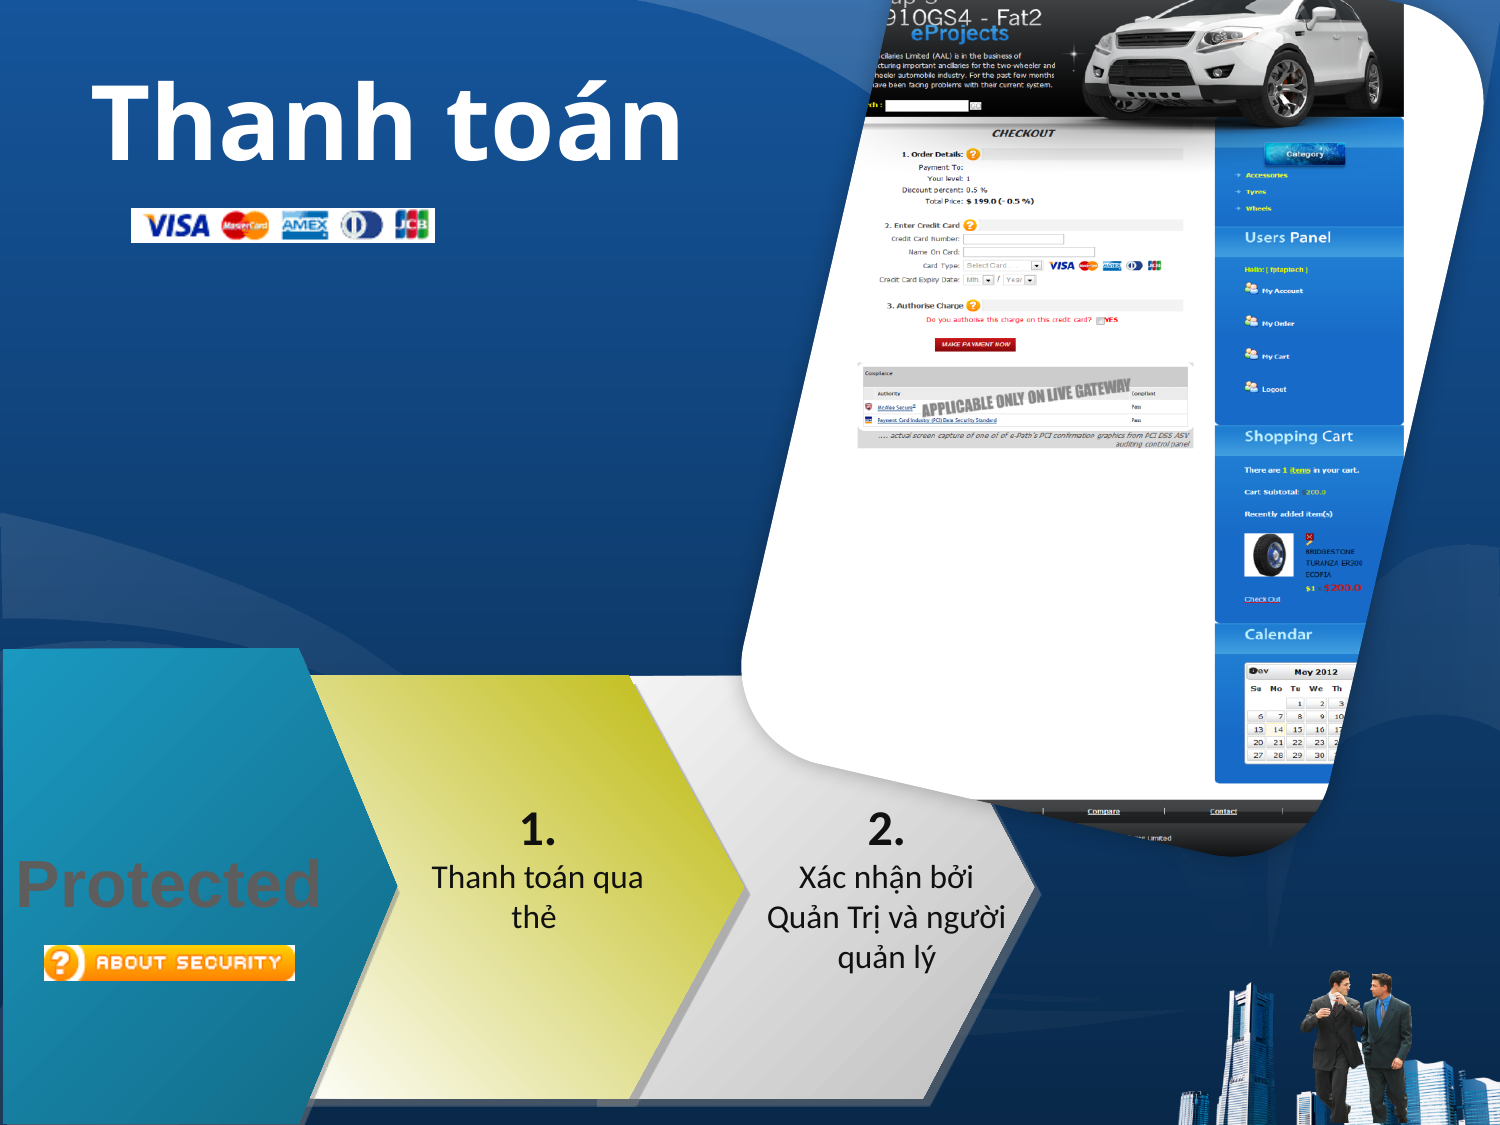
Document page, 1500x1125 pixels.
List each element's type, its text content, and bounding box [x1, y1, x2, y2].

text_box [313, 675, 744, 1099]
picture [44, 945, 295, 981]
text_box [644, 906, 984, 1099]
text_box Protected [0, 833, 344, 929]
text_box [3, 648, 398, 1124]
picture [1125, 944, 1500, 1125]
picture [741, 0, 1484, 857]
text_box 2. Xác nhận bởi Quản Trị và người quản lý [749, 788, 1024, 983]
text_box [629, 675, 806, 885]
text_box [1024, 867, 1035, 907]
picture [131, 207, 435, 243]
text_box 1. Thanh toán qua thẻ [400, 788, 675, 943]
title Thanh toán [75, 24, 806, 213]
